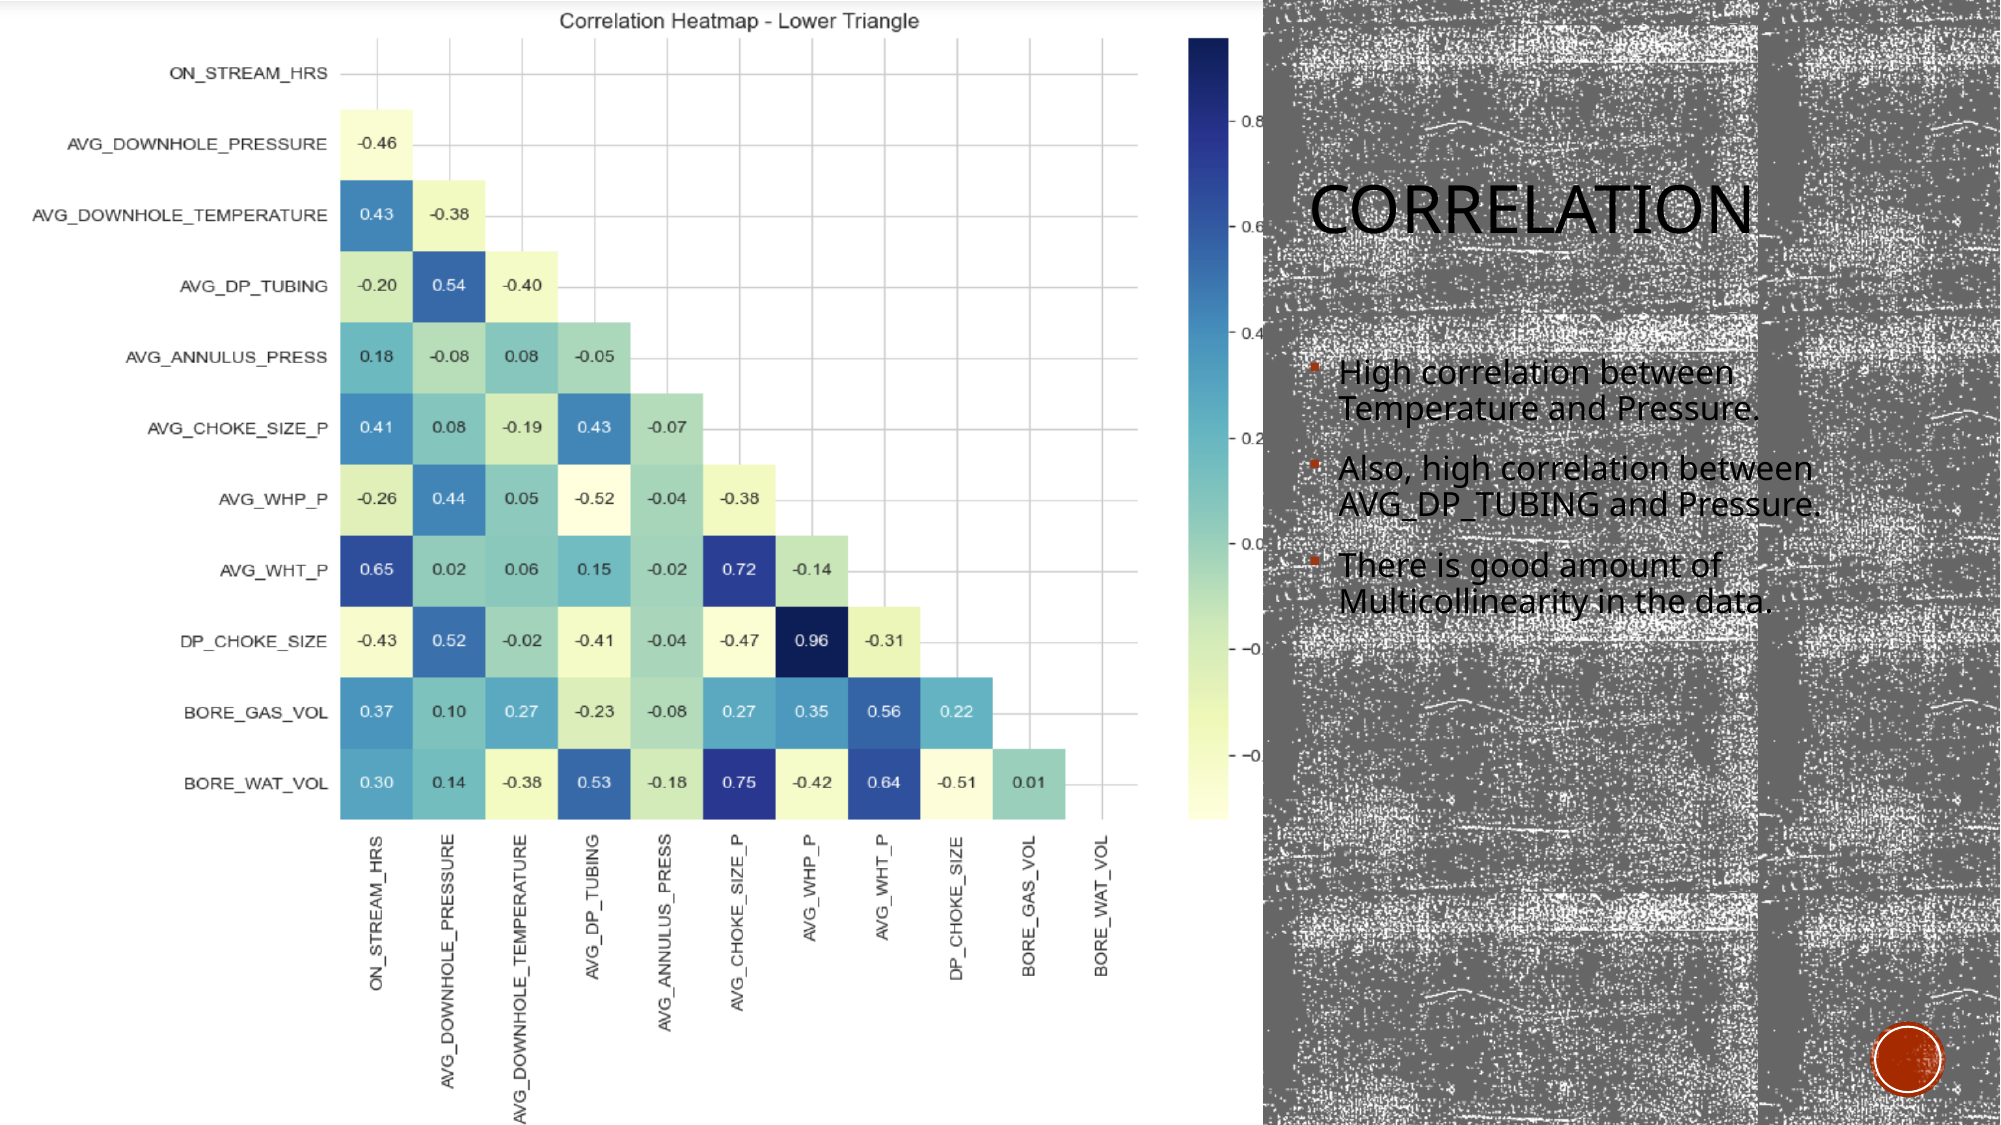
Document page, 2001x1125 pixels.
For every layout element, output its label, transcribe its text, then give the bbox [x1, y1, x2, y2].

picture [0, 0, 1263, 1125]
list High correlation between Temperature and Pressure. Also, high correlation between AVG_DP_TUBING and Pressure. There is good amount of Multicollinearity in the data. [1293, 348, 1920, 1013]
title Correlation [1293, 79, 1920, 344]
text_box [1264, 0, 2000, 1125]
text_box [1872, 1024, 1943, 1096]
